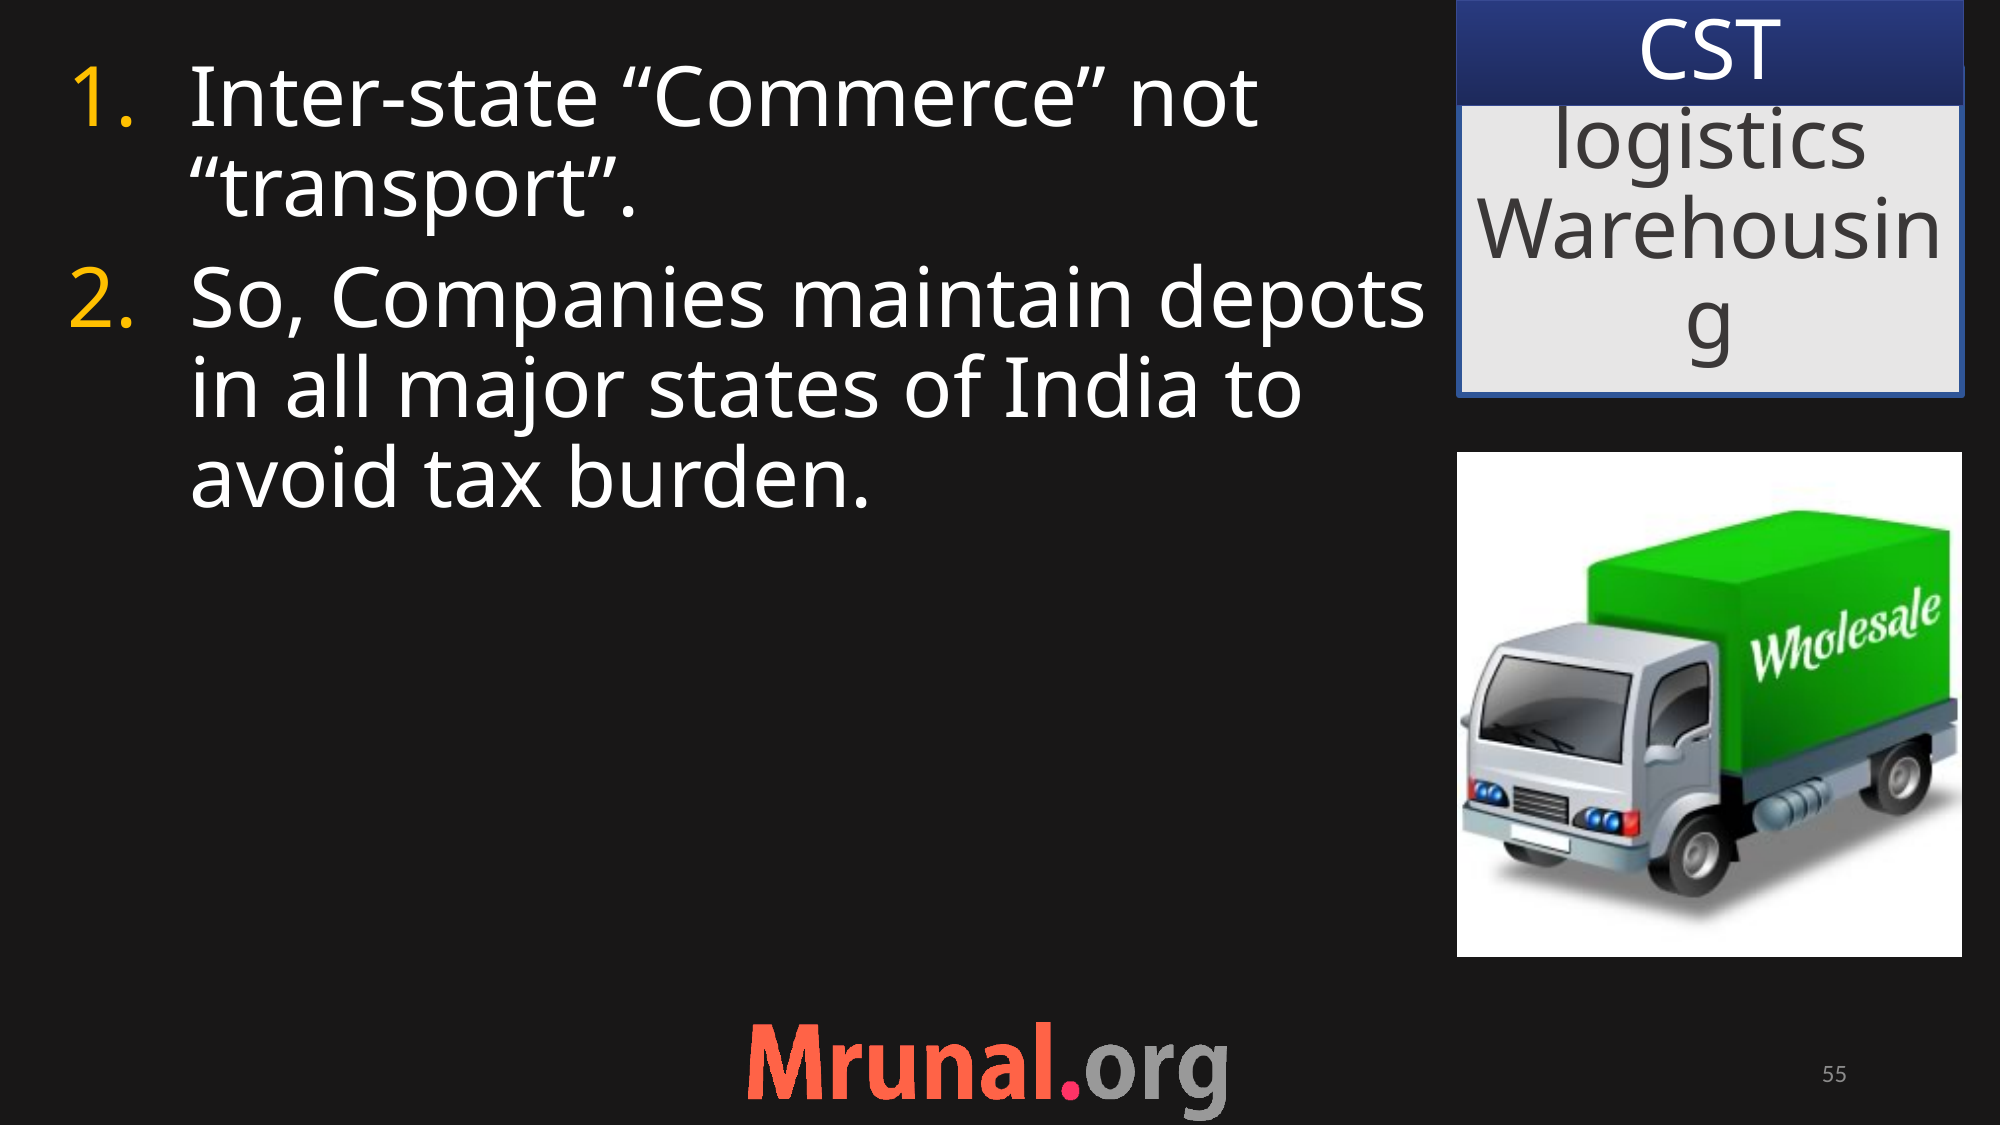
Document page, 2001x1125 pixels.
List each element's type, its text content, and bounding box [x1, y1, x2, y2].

title logistics Warehousing [1456, 65, 1965, 398]
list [1457, 452, 1962, 957]
picture [741, 1014, 1230, 1125]
list Inter-state “Commerce” not “transport”. So, Companies maintain depots in all major states of India to avoid tax burden. [52, 47, 1447, 1014]
slide_number 55 [1412, 1042, 1863, 1103]
list CST [1456, 0, 1964, 106]
